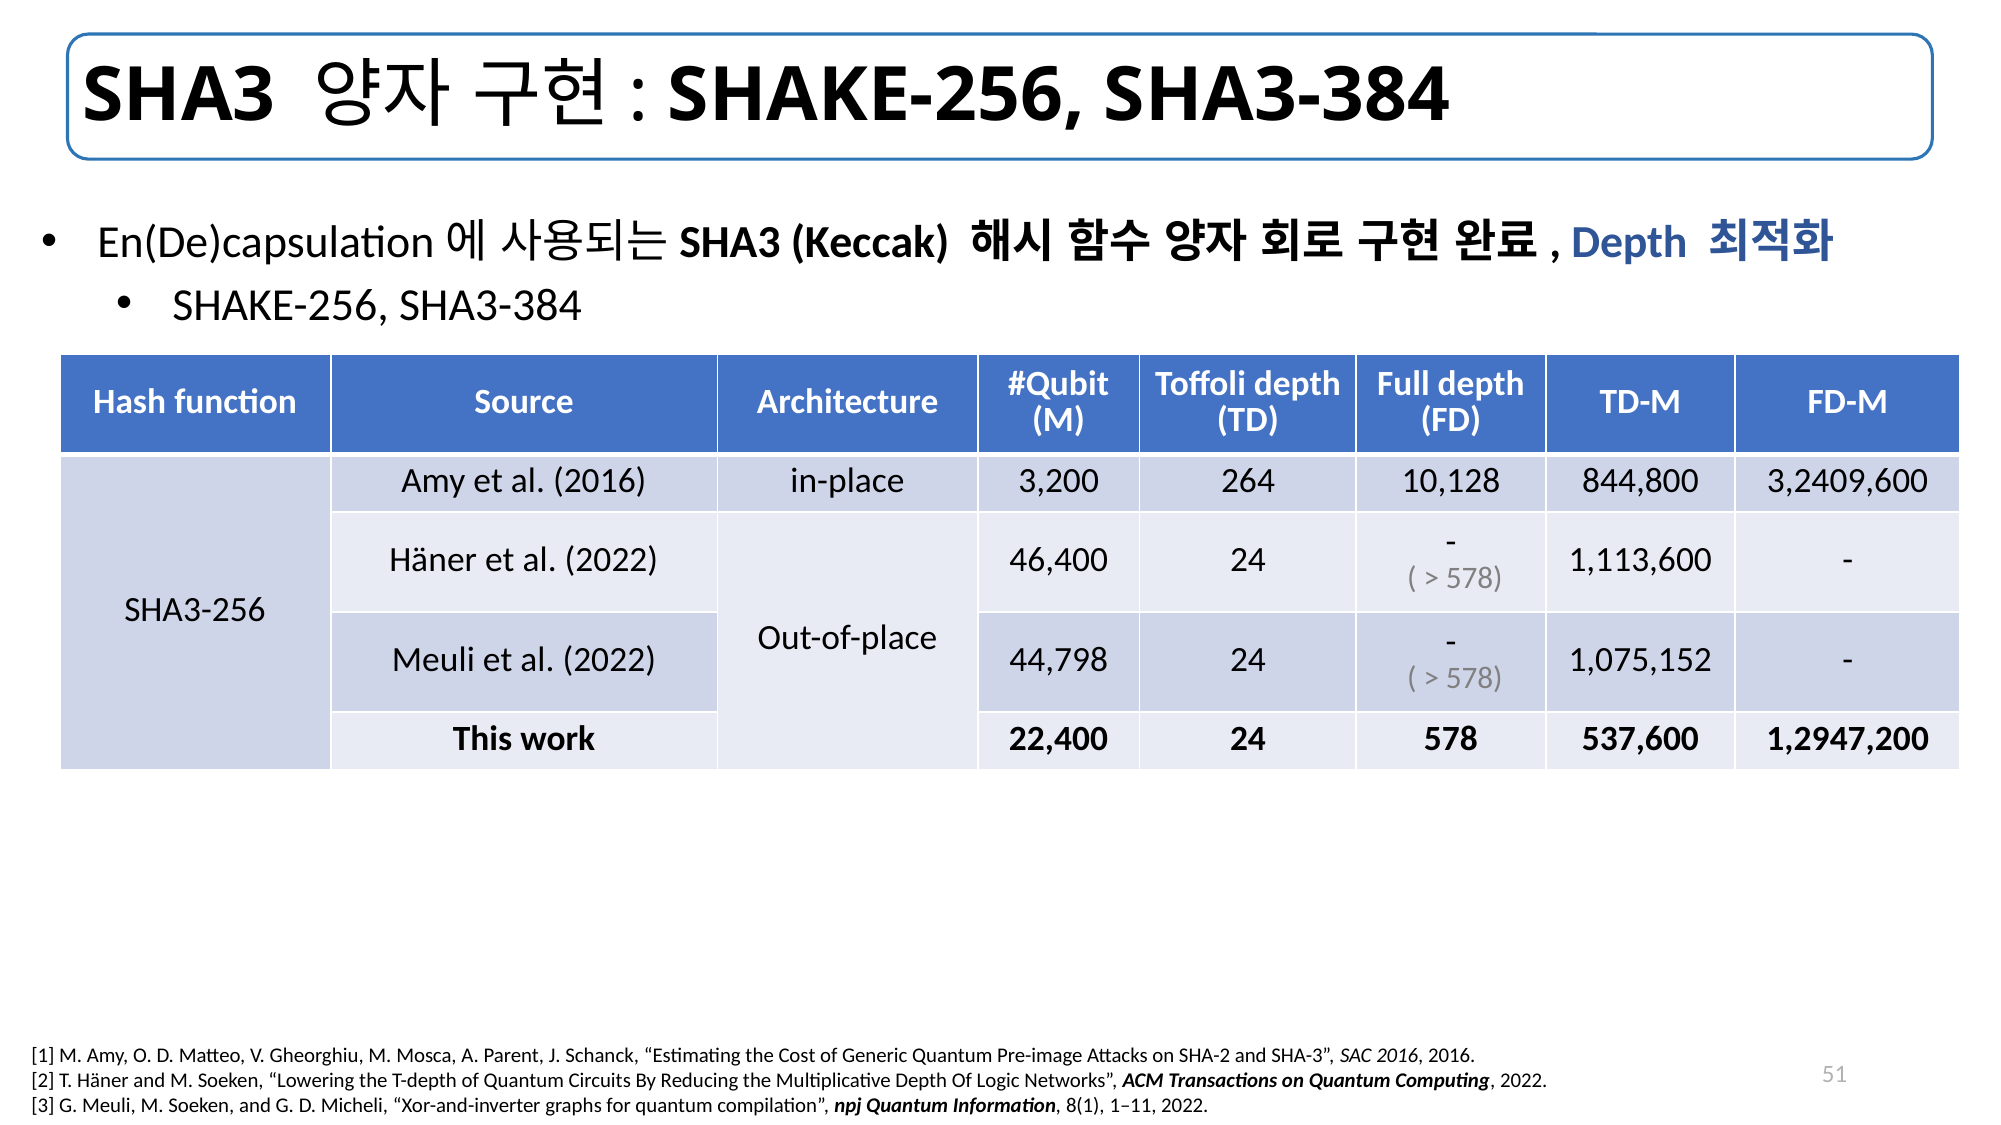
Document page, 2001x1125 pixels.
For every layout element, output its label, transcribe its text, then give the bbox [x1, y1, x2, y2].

slide_number 51 [1412, 1042, 1863, 1103]
text_box En(De)capsulation에 사용되는SHA3 (Keccak) 해시 함수 양자 회로 구현 완료, Depth 최적화 SHAKE-256, SHA3-384 [26, 204, 1850, 472]
table_cell 578 [1357, 713, 1545, 769]
table_cell 10,128 [1357, 457, 1545, 511]
table_cell 1,075,152 [1547, 613, 1734, 711]
table_cell 1,113,600 [1547, 513, 1734, 611]
table_cell Out-of-place [718, 513, 977, 769]
table_cell 264 [1140, 457, 1355, 511]
text_box [1] M. Amy, O. D. Matteo, V. Gheorghiu, M. Mosca, A. Parent, J. Schanck, “Estimating the Cost of Generic Quantum Pre-image Attacks on SHA-2 and SHA-3”, SAC 2016, 2016. [2] T. Häner and M. Soeken, “Lowering the T-depth of Quantum Circuits By Reducing the Multiplicative Depth Of Logic Networks”, ACM Transactions on Quantum Computing, 2022. [3] G. Meuli, M. Soeken, and G. D. Micheli, “Xor-and-inverter graphs for quantum compilation”, npj Quantum Information, 8(1), 1–11, 2022. [16, 1034, 1879, 1124]
table_cell 3,2409,600 [1736, 457, 1959, 511]
table_header Architecture [718, 355, 977, 452]
table_header #Qubit (M) [979, 355, 1139, 452]
table_cell 22,400 [979, 713, 1139, 769]
table_header Source [332, 355, 717, 452]
table_cell Amy et al. (2016) [332, 457, 717, 511]
table_cell 24 [1140, 713, 1355, 769]
table_cell This work [332, 713, 717, 769]
table_cell 3,200 [979, 457, 1139, 511]
table_cell Meuli et al. (2022) [332, 613, 717, 711]
table_cell in-place [718, 457, 977, 511]
table_header Toffoli depth (TD) [1140, 355, 1355, 452]
table_cell - [1736, 613, 1959, 711]
table_cell SHA3-256 [61, 457, 330, 769]
table_cell - [1736, 513, 1959, 611]
title SHA3 양자 구현: SHAKE-256, SHA3-384 [67, 34, 1933, 160]
table_cell 24 [1140, 613, 1355, 711]
table_cell 24 [1140, 513, 1355, 611]
table_cell 537,600 [1547, 713, 1734, 769]
table_cell - ( > 578) [1357, 513, 1545, 611]
table_header Hash function [61, 355, 330, 452]
table_header TD-M [1547, 355, 1734, 452]
table_header Full depth (FD) [1357, 355, 1545, 452]
table_cell Häner et al. (2022) [332, 513, 717, 611]
table_cell 844,800 [1547, 457, 1734, 511]
table_cell 1,2947,200 [1736, 713, 1959, 769]
table_cell 44,798 [979, 613, 1139, 711]
table_cell - ( > 578) [1357, 613, 1545, 711]
table_header FD-M [1736, 355, 1959, 452]
table_cell 46,400 [979, 513, 1139, 611]
